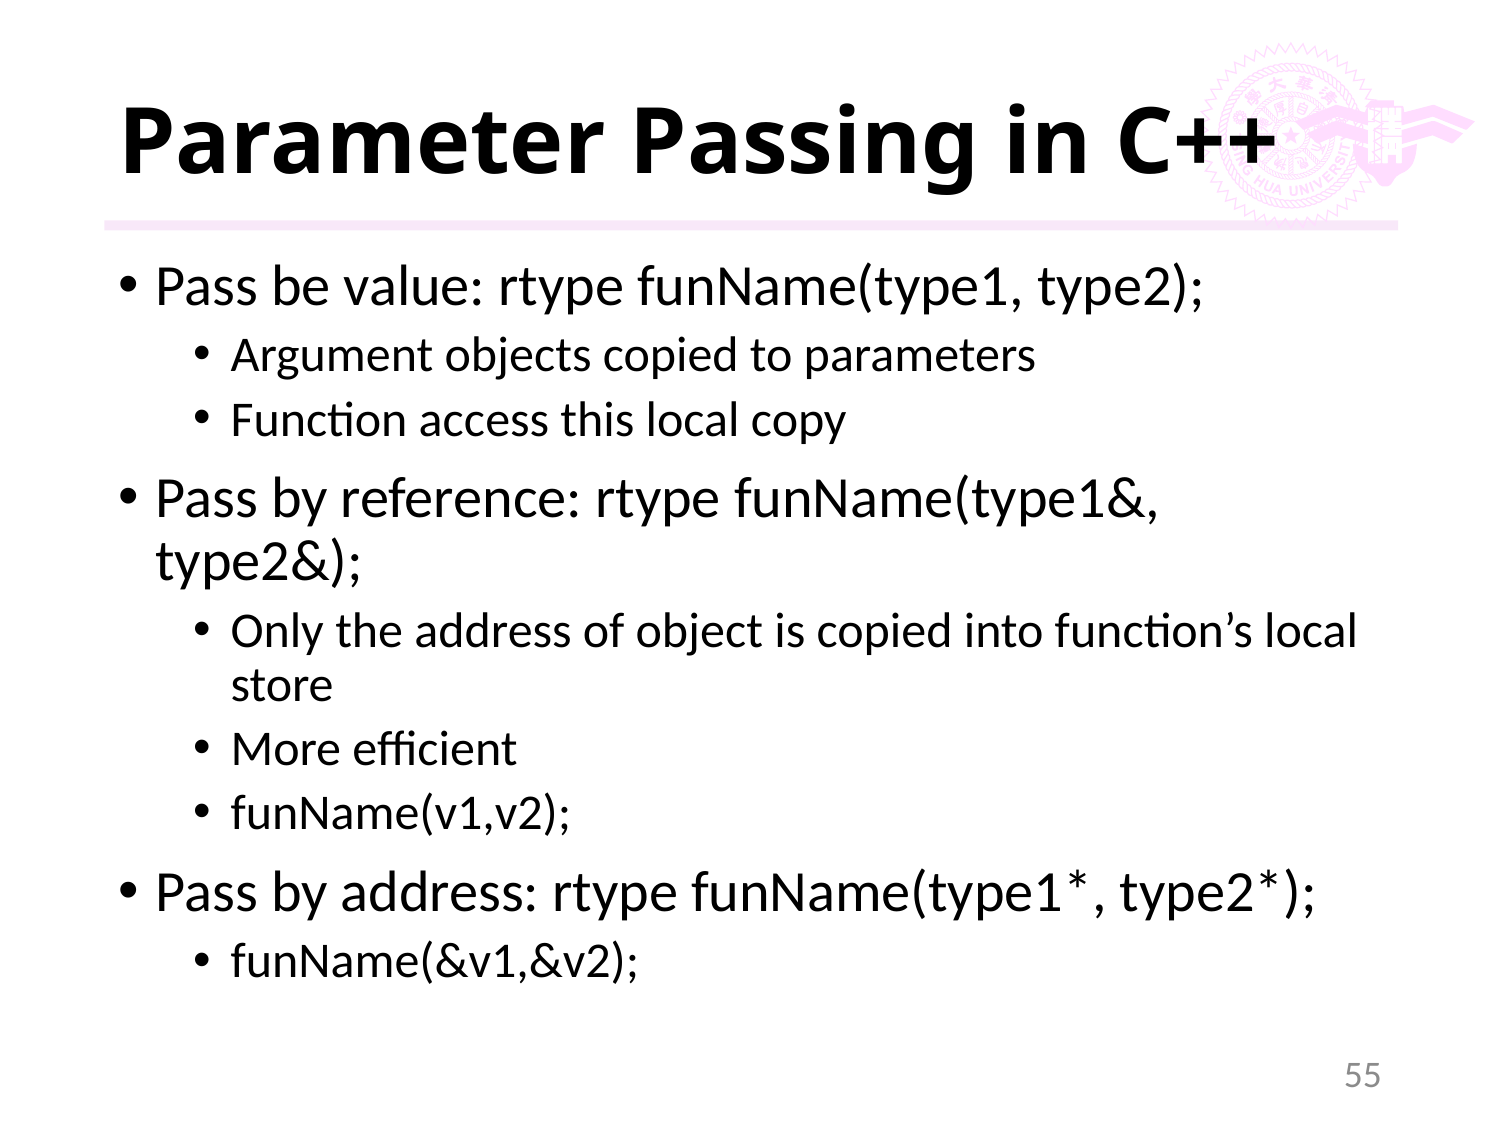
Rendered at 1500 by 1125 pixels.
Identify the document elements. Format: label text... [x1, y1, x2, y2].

list Pass be value: rtype funName(type1, type2); Argument objects copied to parameters Function access this local copy Pass by reference: rtype funName(type1&, type2&); Only the address of object is copied into function’s local store More efficient funName(v1,v2); Pass by address: rtype funName(type1*, type2*); funName(&v1,&v2); [103, 247, 1397, 1014]
slide_number 55 [1059, 1042, 1397, 1103]
title Parameter Passing in C++ [103, 59, 1397, 228]
